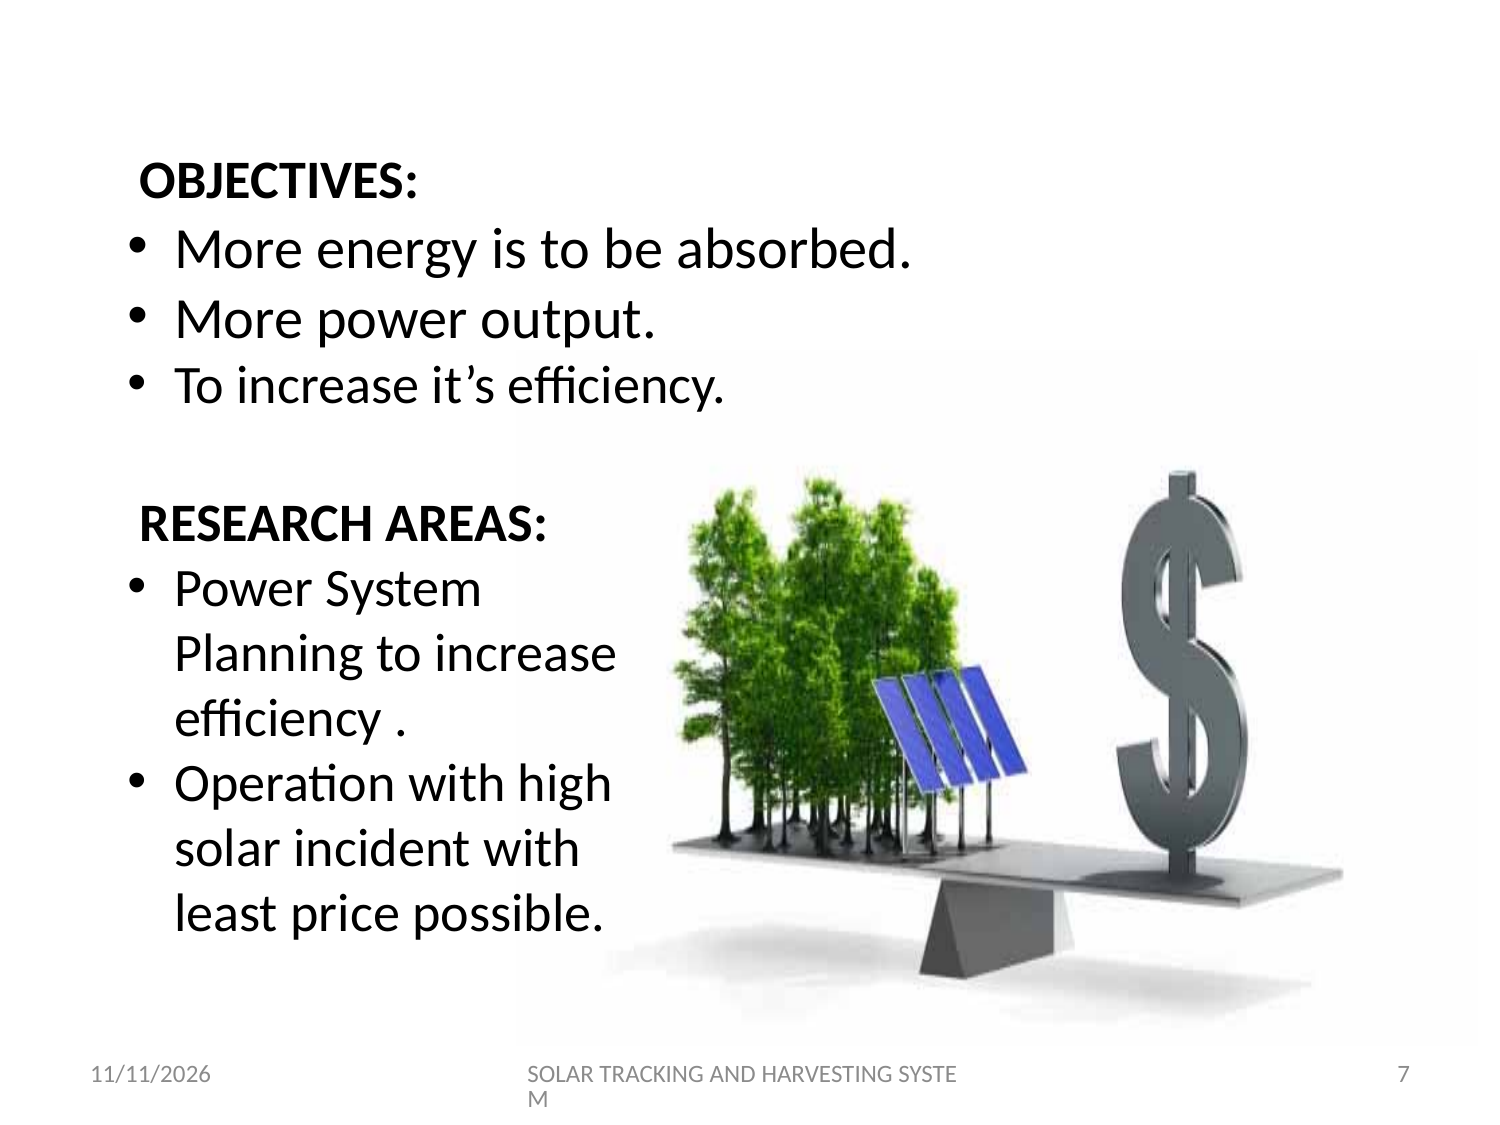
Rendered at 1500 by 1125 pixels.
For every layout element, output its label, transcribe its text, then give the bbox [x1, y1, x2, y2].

text_box OBJECTIVES: More energy is to be absorbed. More power output. To increase it’s efficiency. [112, 137, 1425, 479]
picture [516, 350, 1479, 1046]
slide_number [75, 1042, 425, 1103]
text_box RESEARCH AREAS: Power System Planning to increase efficiency . Operation with high solar incident with least price possible. [112, 479, 510, 950]
slide_number 7 [1074, 1054, 1425, 1103]
footer SOLAR TRACKING AND HARVESTING SYSTEM [512, 1051, 988, 1103]
